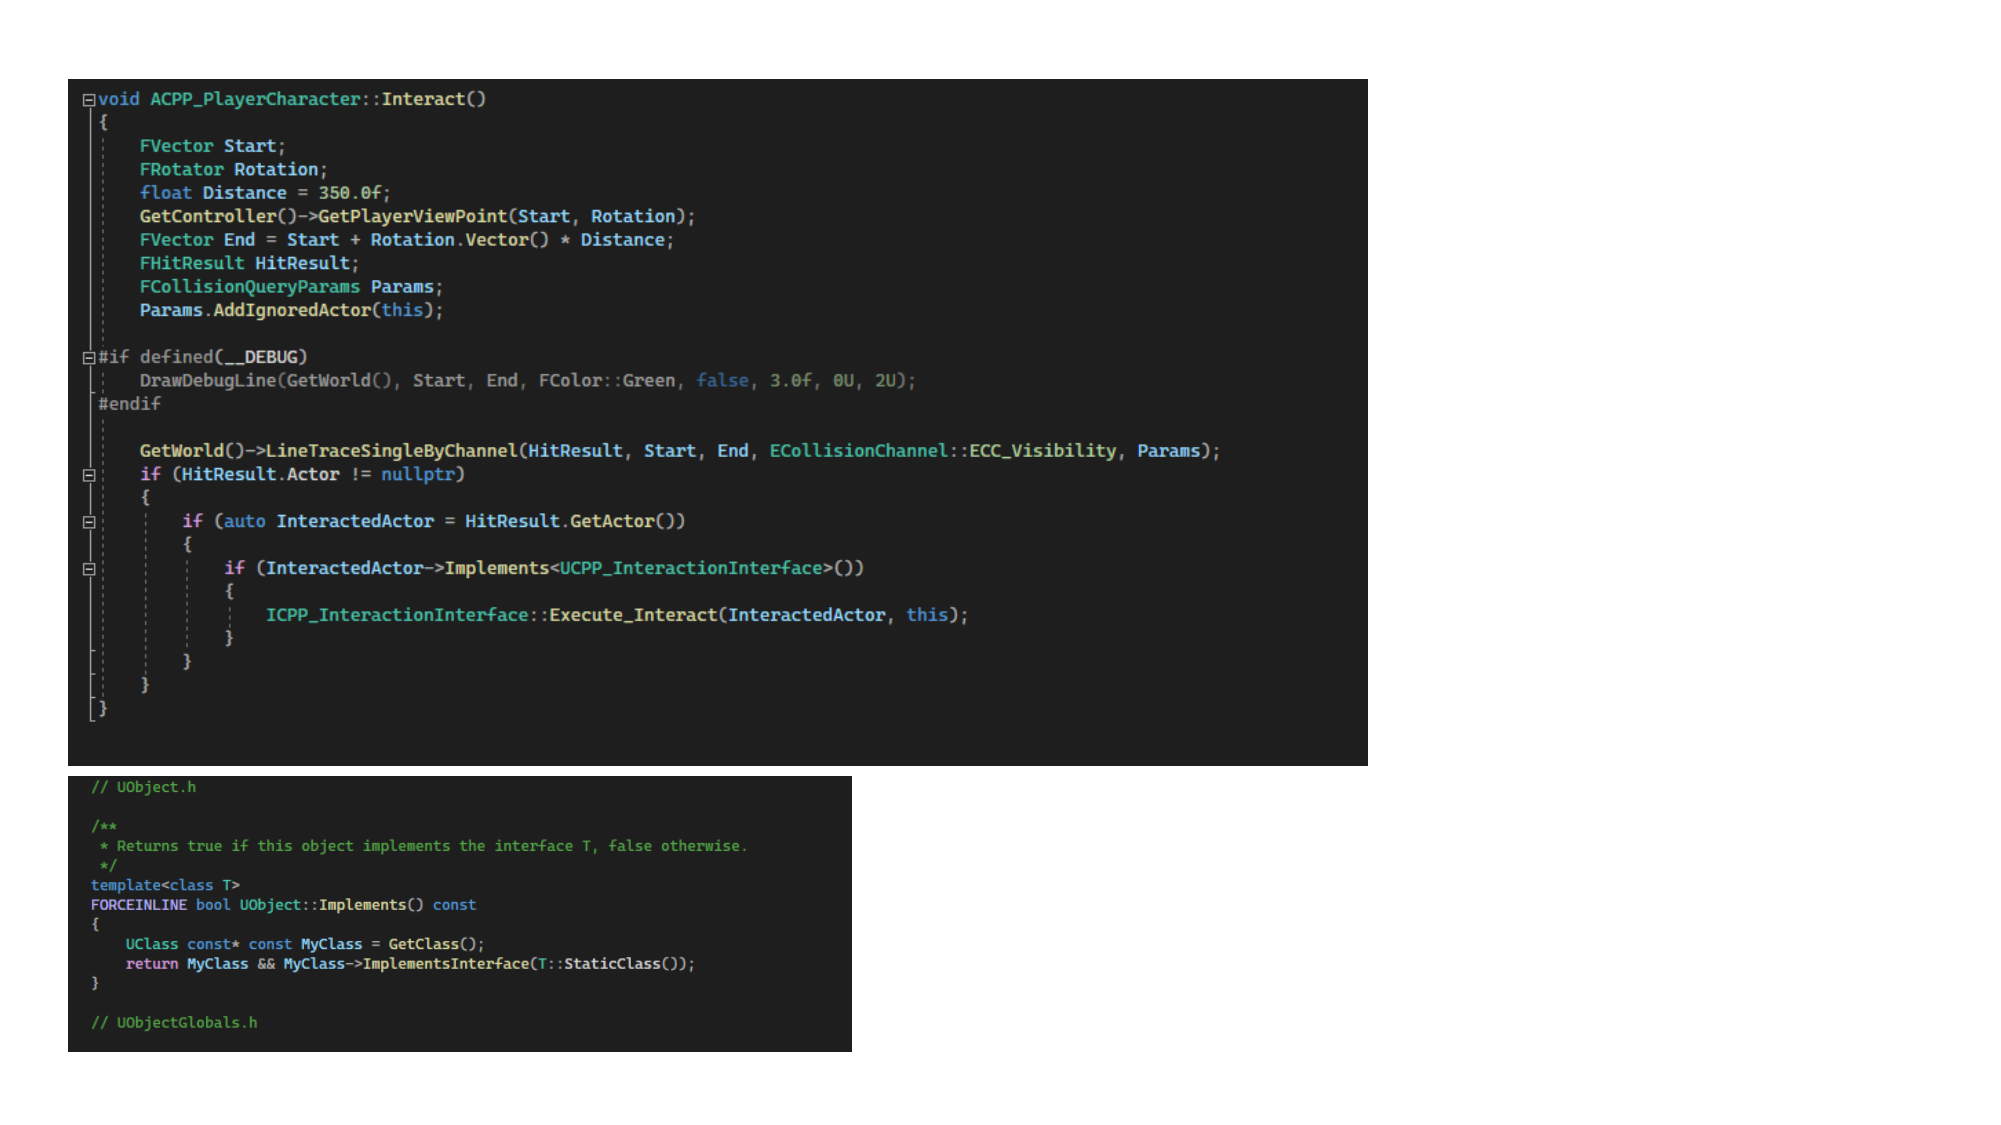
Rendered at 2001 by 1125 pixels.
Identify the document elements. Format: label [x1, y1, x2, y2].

picture [68, 79, 1368, 766]
picture [68, 776, 852, 1052]
